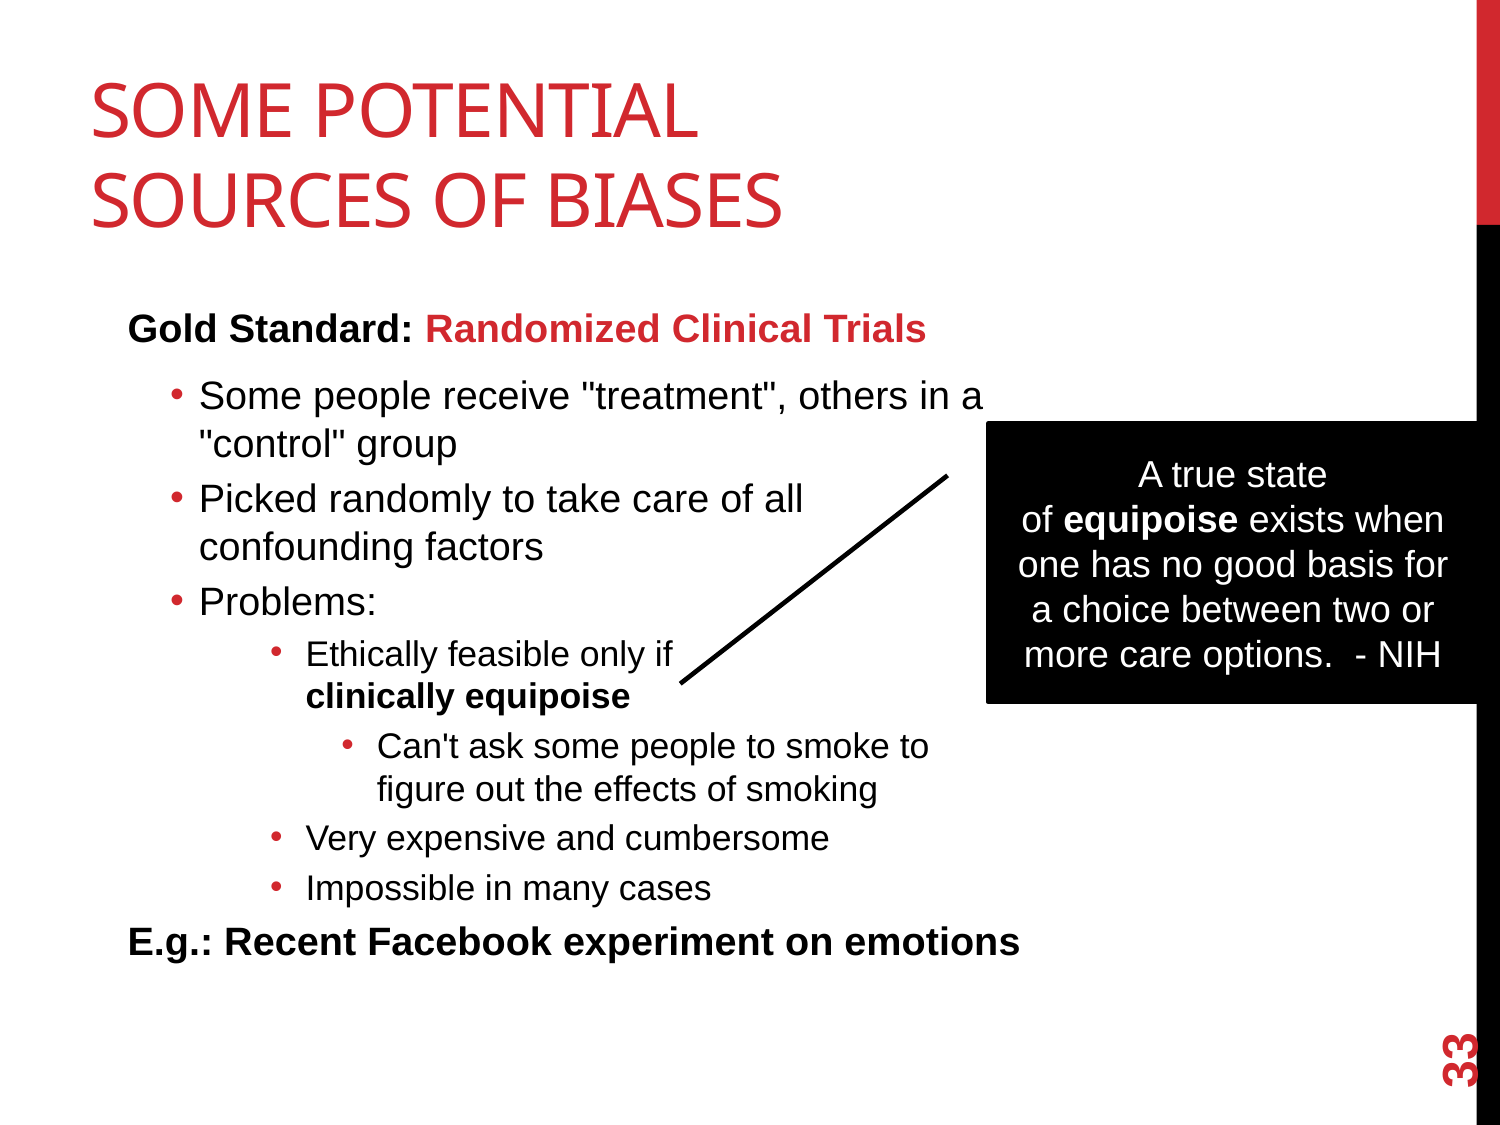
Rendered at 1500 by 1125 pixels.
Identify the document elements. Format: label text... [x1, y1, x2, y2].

title Some Potential Sources of Biases [75, 25, 1025, 250]
text_box A true state of equipoise exists when one has no good basis for a choice between two or more care options. - NIH [986, 421, 1480, 704]
slide_number 33 [1427, 887, 1488, 1104]
list Gold Standard: Randomized Clinical Trials Some people receive "treatment", others in a "control" group Picked randomly to take care of all confounding factors Problems: Ethically feasible only if clinically equipoise Can't ask some people to smoke to figure out the effects of smoking Very expensive and cumbersome Impossible in many cases E.g.: Recent Facebook experiment on emotions [112, 295, 1039, 1013]
text_box A true state of equipoise exists when one has no good basis for a choice between two or more care options. - NIH [678, 473, 950, 686]
